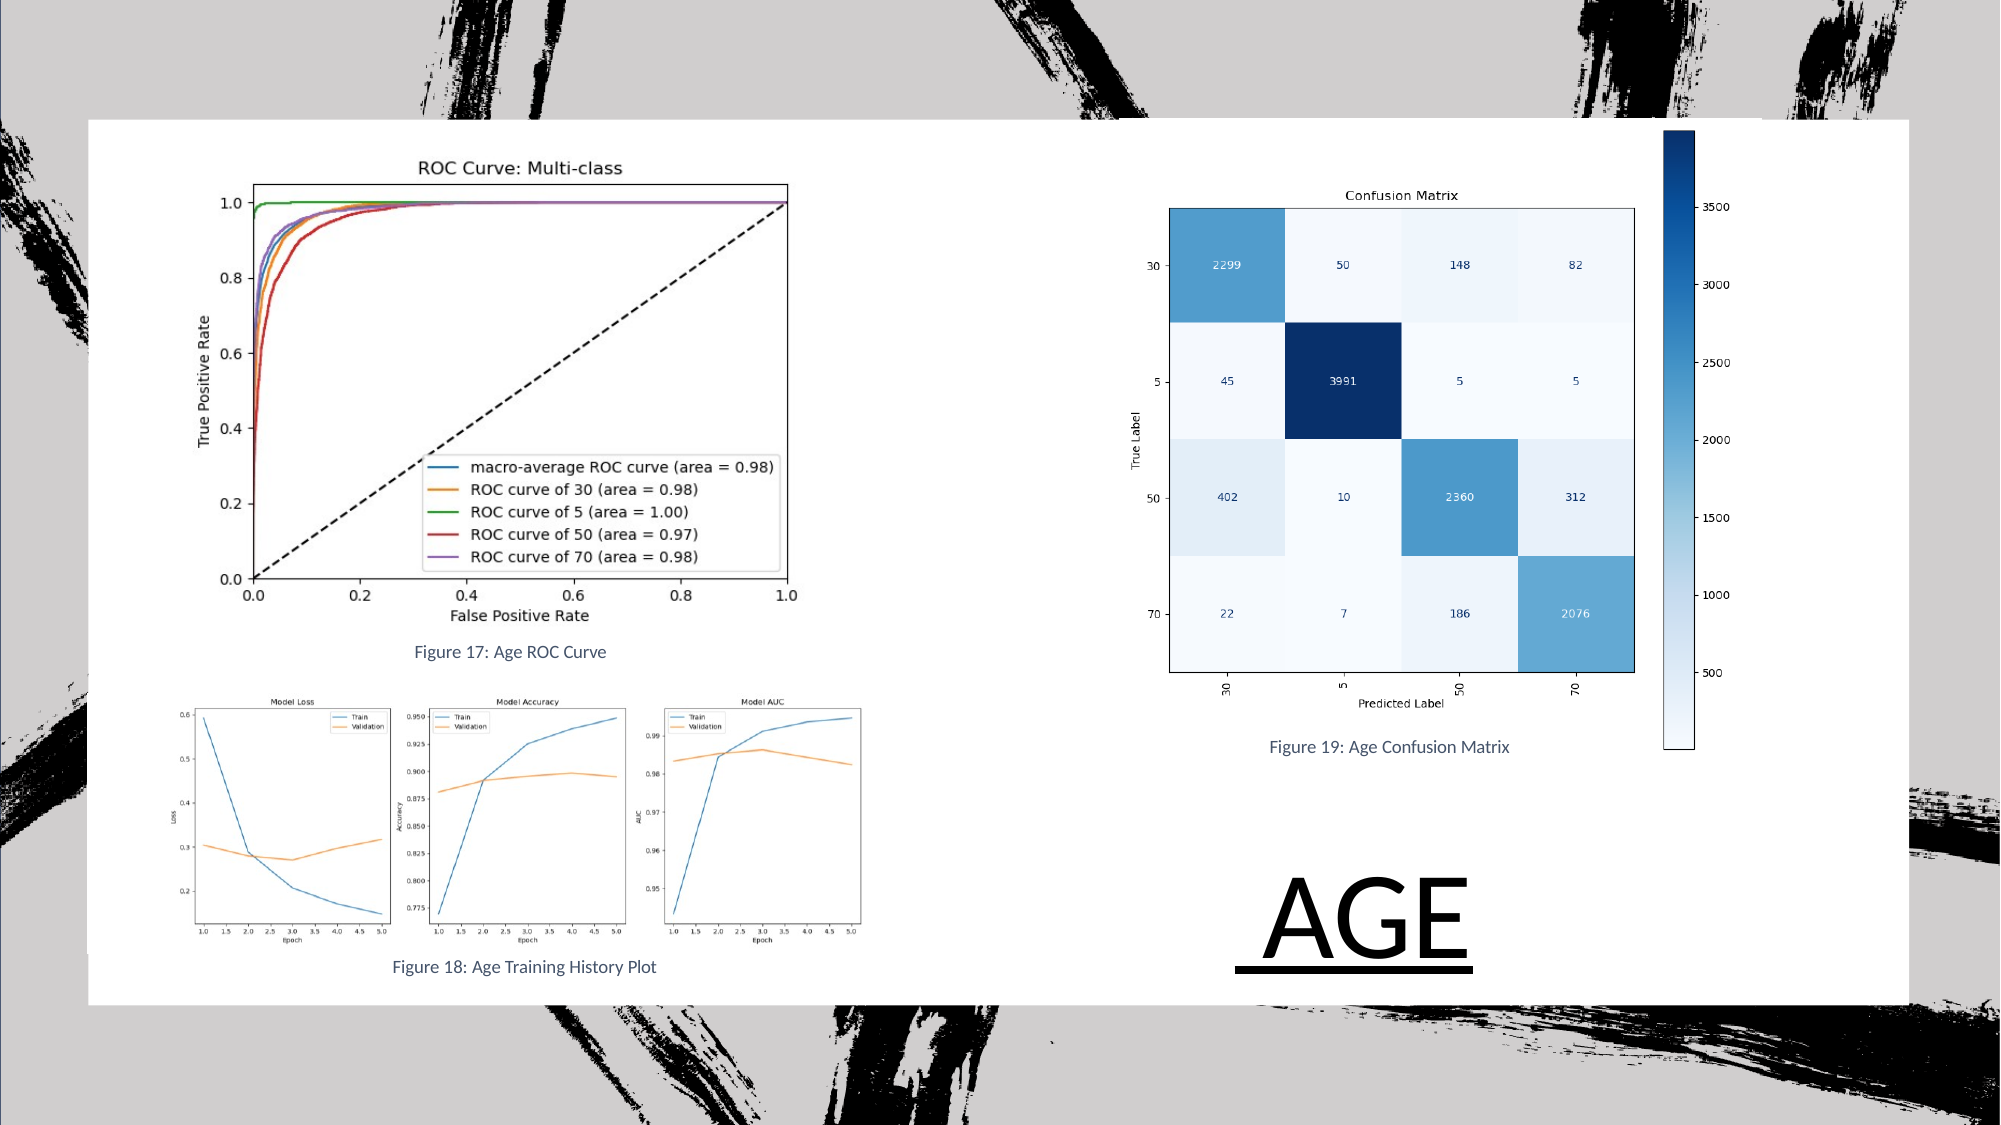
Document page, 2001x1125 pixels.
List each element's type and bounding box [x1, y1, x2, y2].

text_box [0, 0, 2000, 1125]
